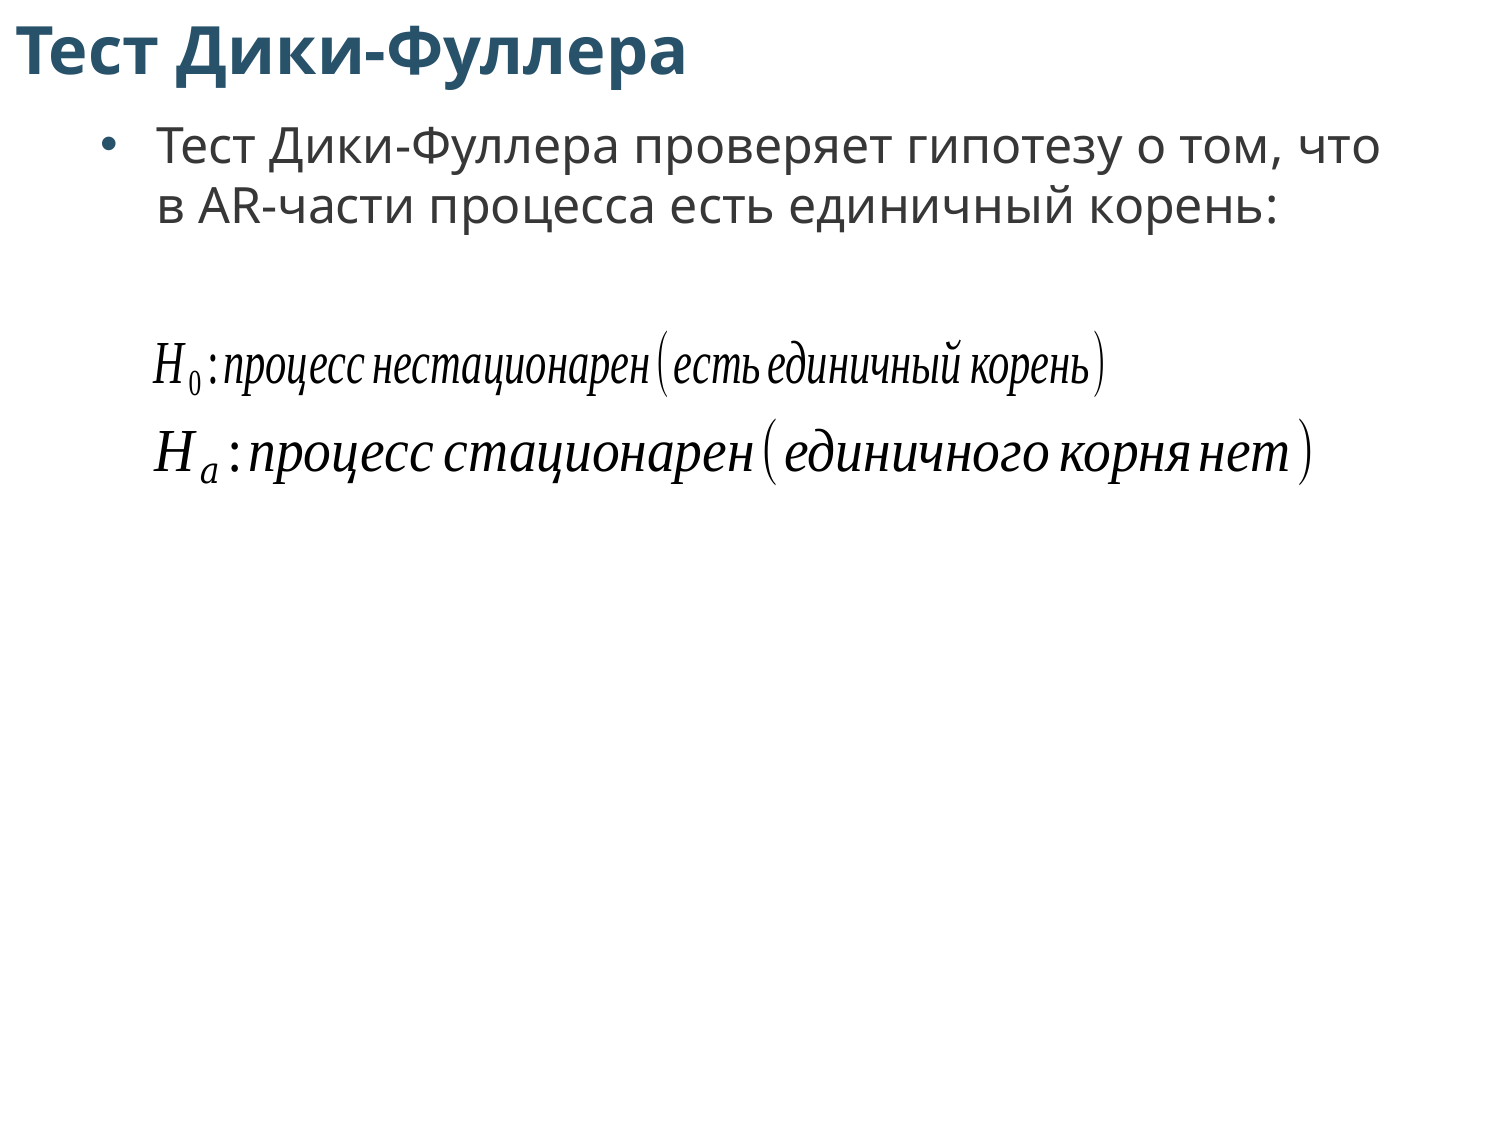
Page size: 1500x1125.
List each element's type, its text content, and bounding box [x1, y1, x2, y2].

text_box Тест Дики-Фуллера проверяет гипотезу о том, что в AR-части процесса есть единичный корень: [100, 113, 1400, 799]
text_box Тест Дики-Фуллера [0, 0, 1500, 96]
